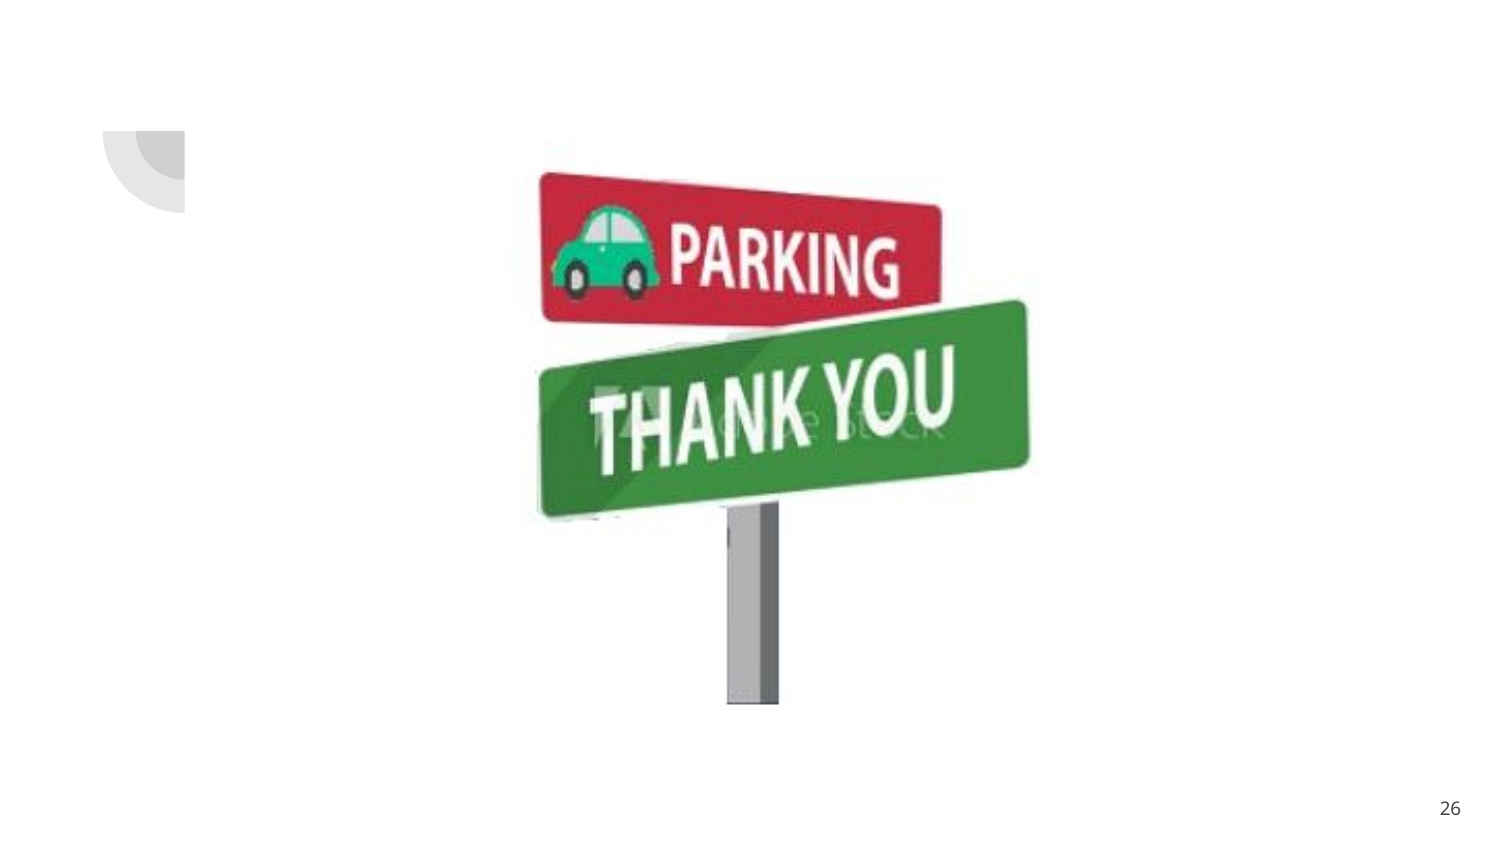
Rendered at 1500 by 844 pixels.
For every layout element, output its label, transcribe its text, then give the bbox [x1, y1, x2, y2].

picture [411, 109, 1127, 765]
slide_number 26 [1386, 777, 1477, 842]
